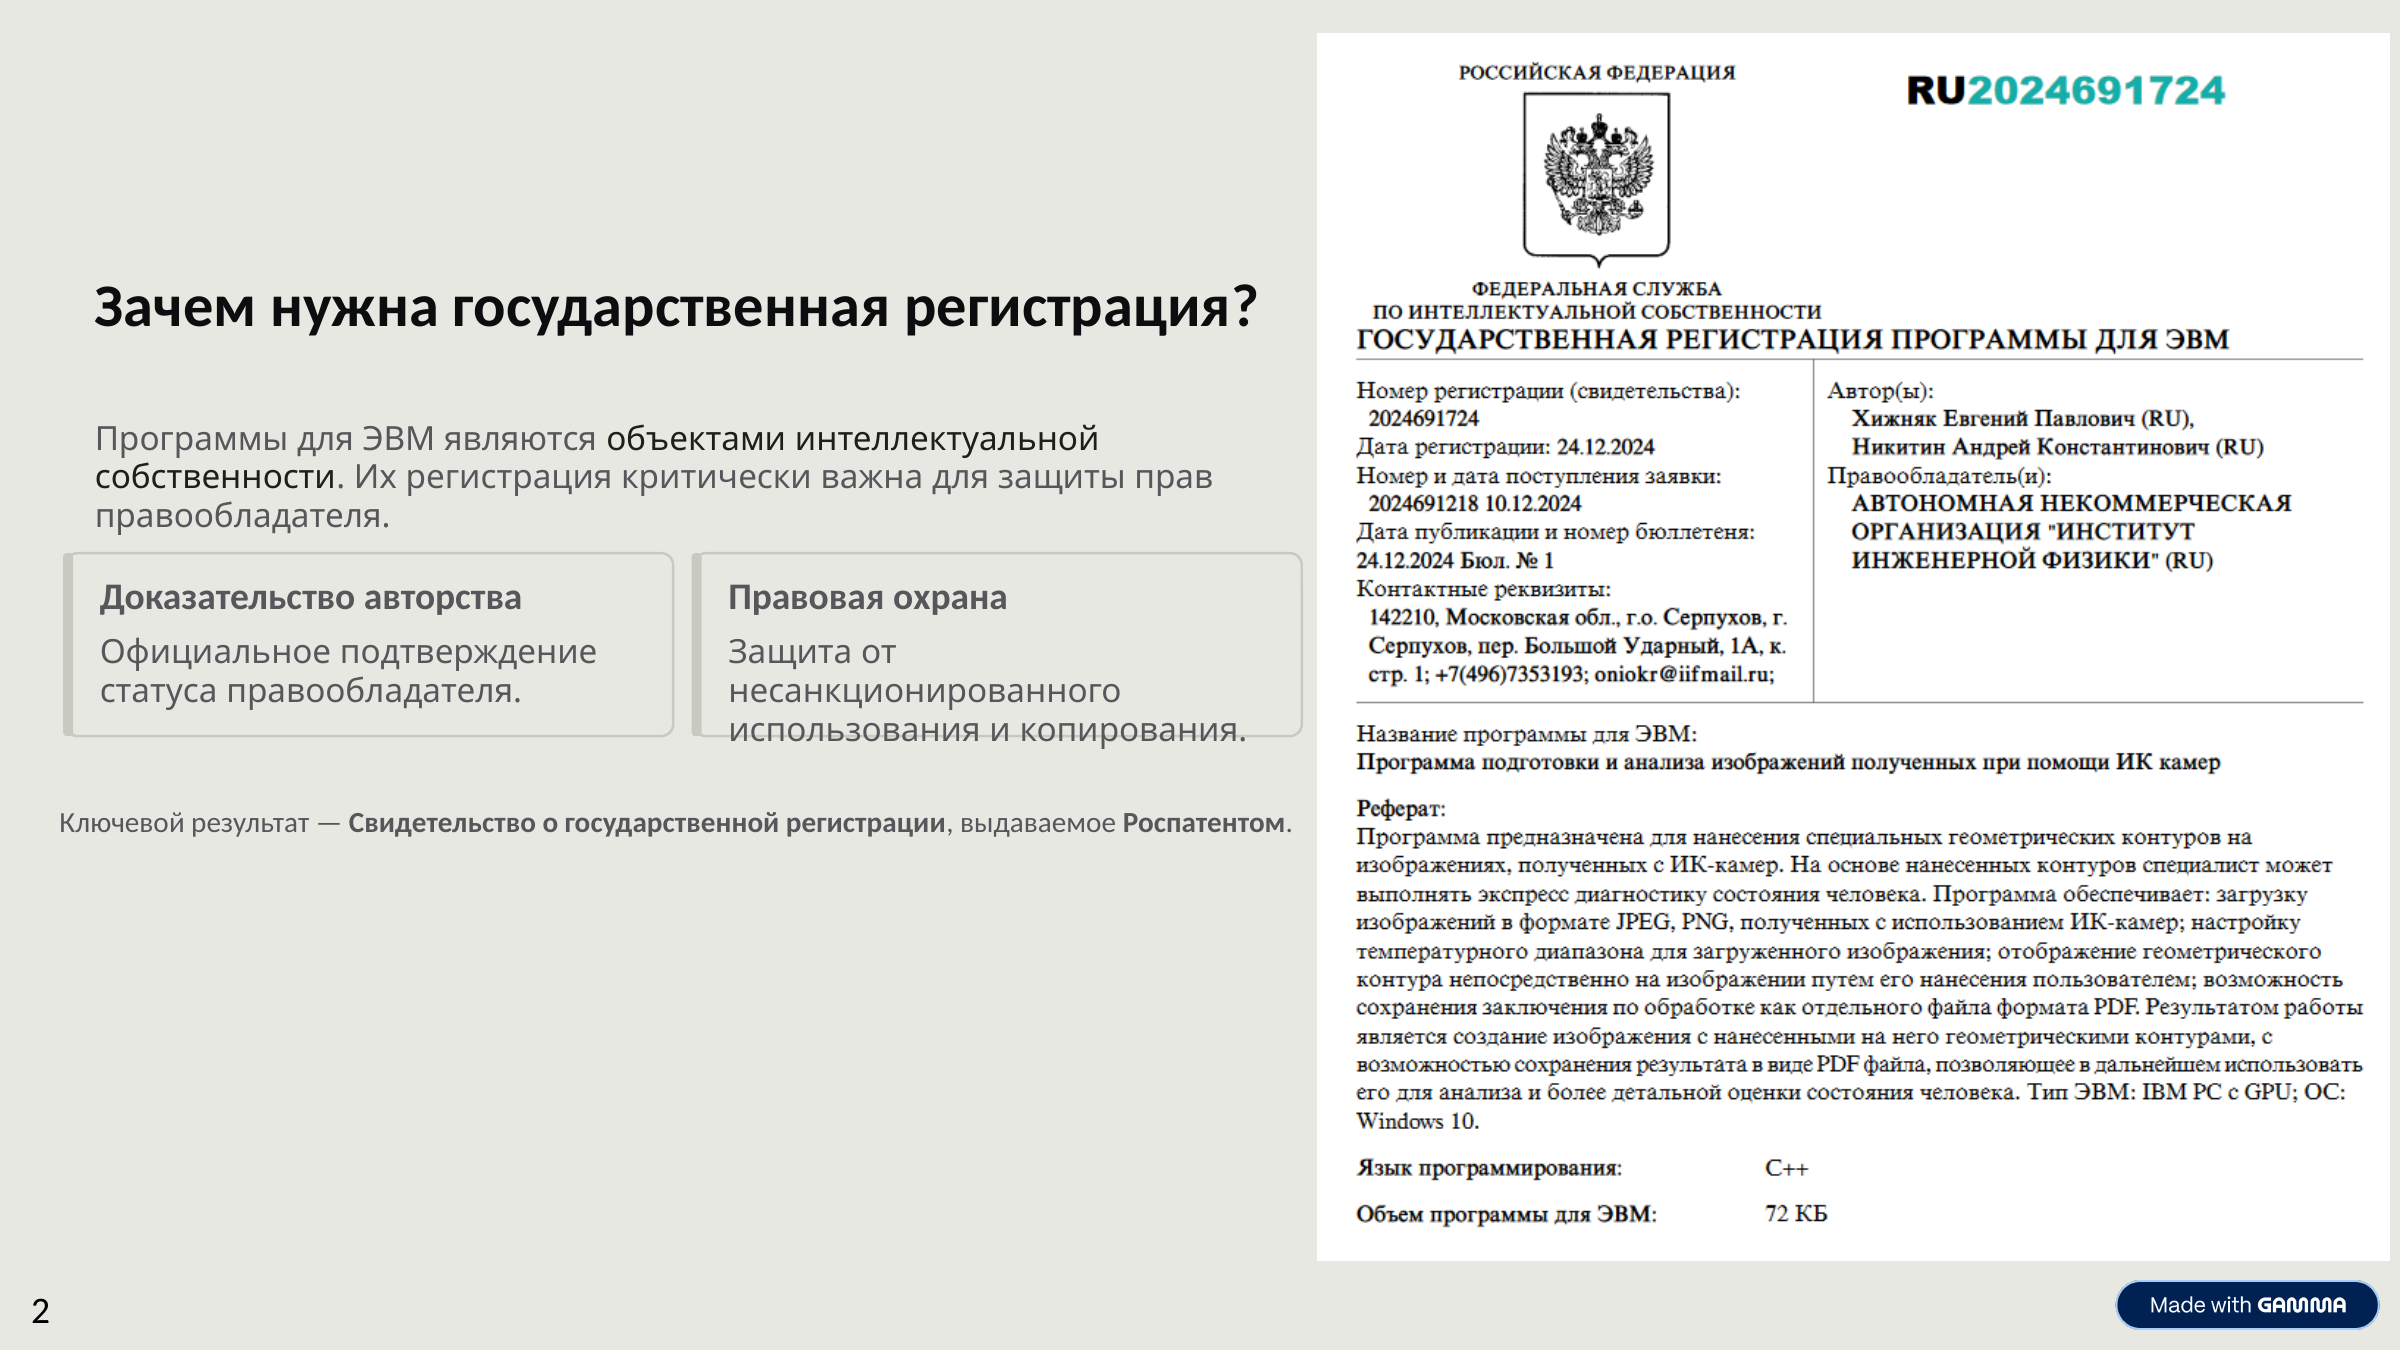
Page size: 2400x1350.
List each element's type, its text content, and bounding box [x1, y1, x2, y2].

text_box Ключевой результат — Свидетельство о государственной регистрации, выдаваемое Роспатентом. [59, 799, 1299, 839]
text_box Защита от несанкционированного использования и копирования. [728, 632, 1276, 710]
text_box [72, 553, 674, 737]
text_box Доказательство авторства [99, 579, 571, 618]
text_box Зачем нужна государственная регистрация? [94, 263, 1317, 415]
text_box Правовая охрана [728, 579, 1031, 618]
picture [2106, 1271, 2389, 1339]
text_box [691, 553, 702, 737]
text_box Программы для ЭВМ являются объектами интеллектуальной собственности. Их регистрация критически важна для защиты прав правообладателя. [94, 418, 1317, 496]
picture [1317, 33, 2390, 1261]
text_box 2 [16, 1279, 160, 1339]
text_box [701, 553, 1302, 737]
text_box Официальное подтверждение статуса правообладателя. [99, 632, 647, 710]
text_box [63, 553, 74, 737]
